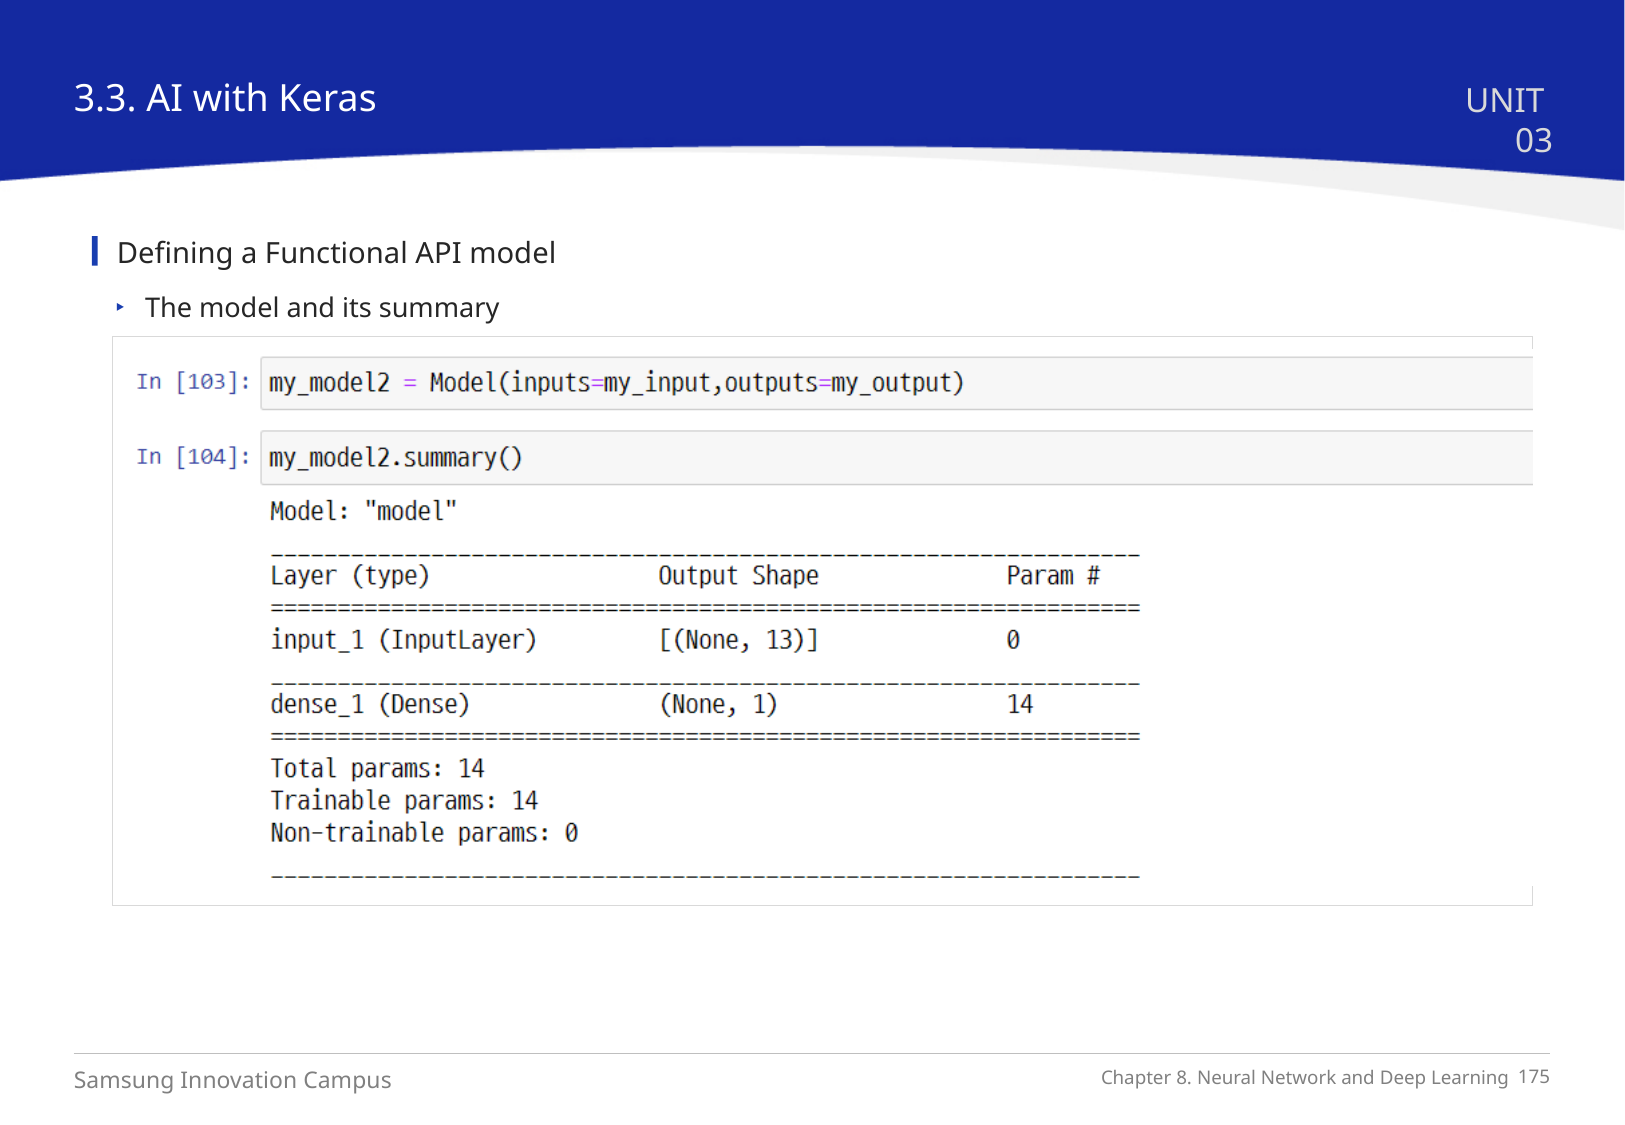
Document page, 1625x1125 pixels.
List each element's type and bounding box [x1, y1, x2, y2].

text_box [73, 73, 1554, 120]
text_box [112, 278, 1533, 905]
text_box [91, 234, 1533, 270]
picture [0, 0, 1625, 1125]
